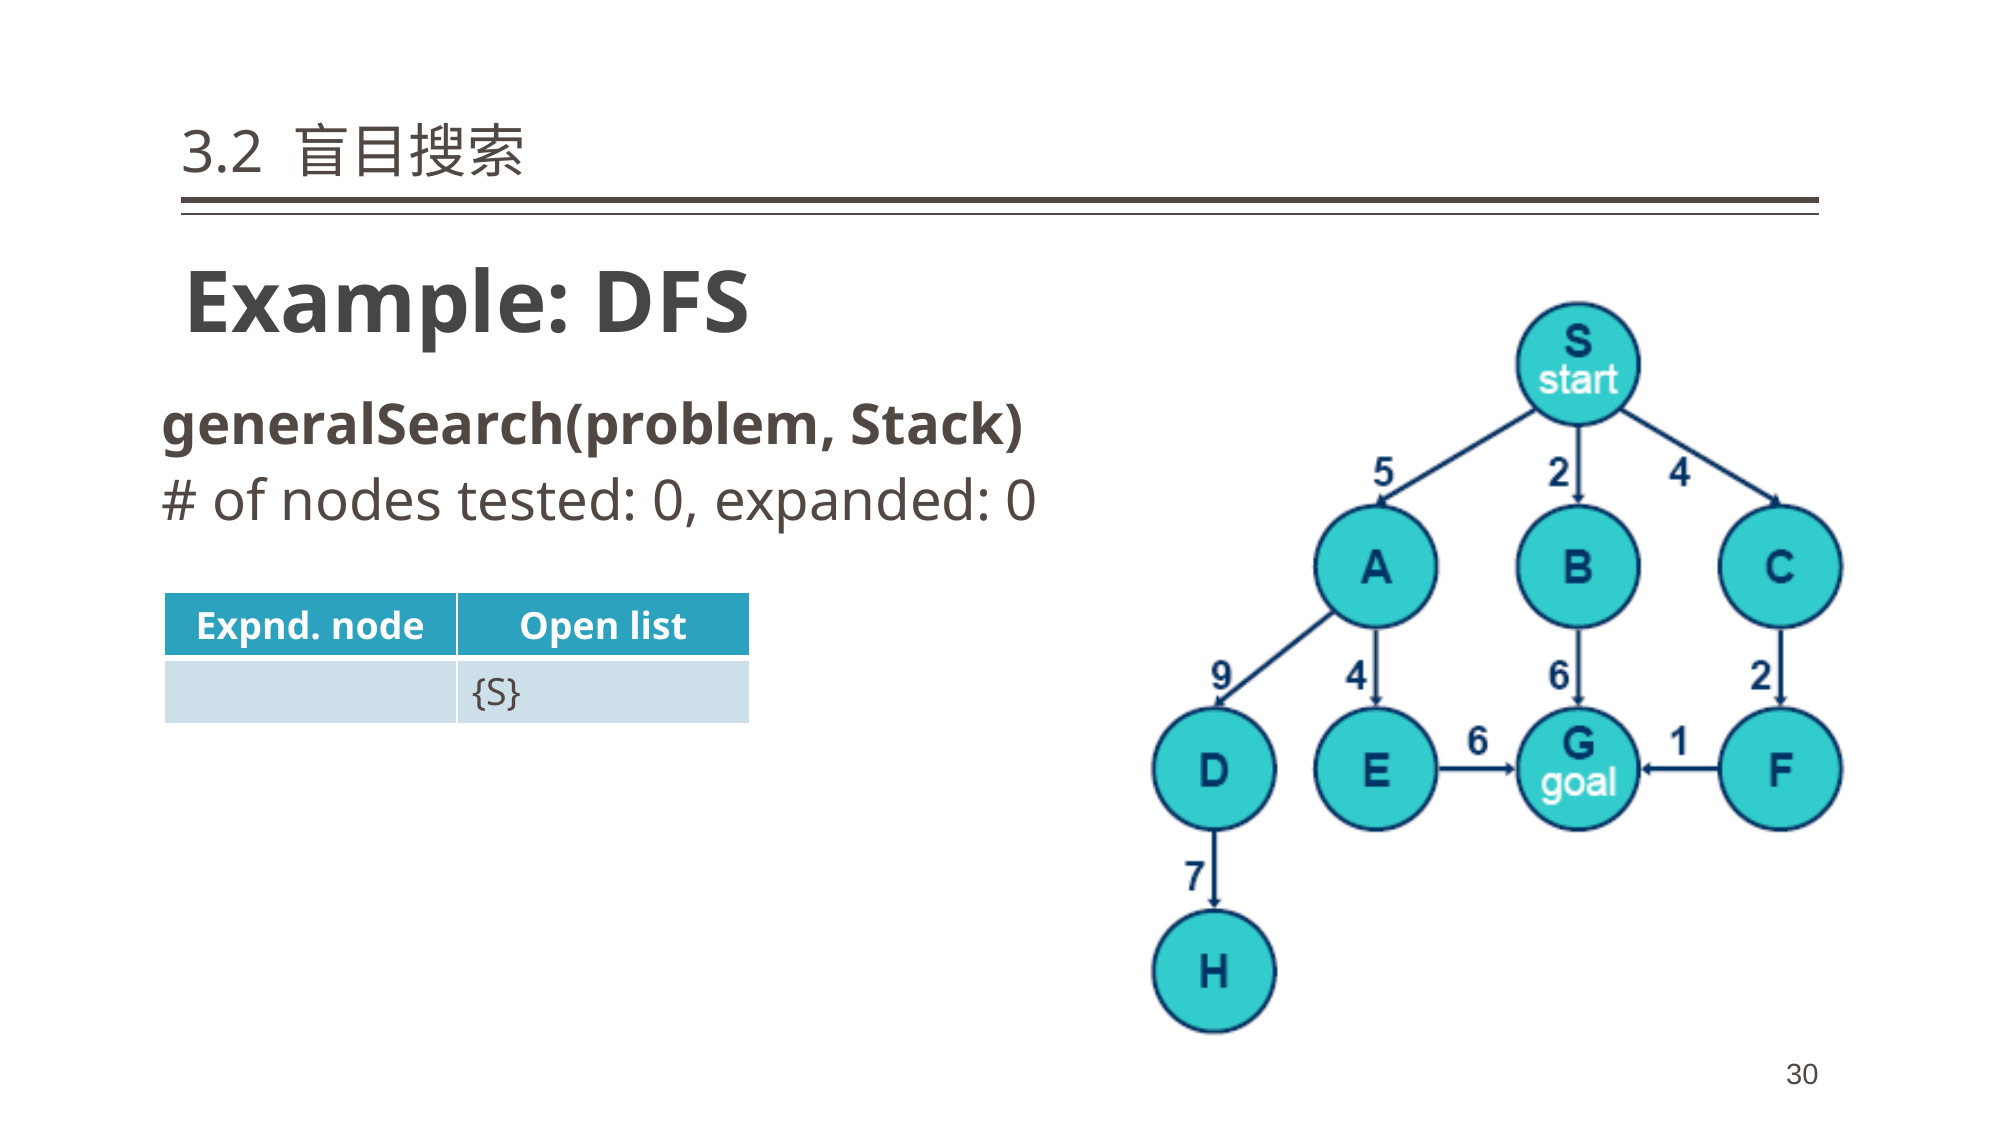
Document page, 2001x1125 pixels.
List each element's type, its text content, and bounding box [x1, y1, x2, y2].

table_cell {S} [458, 661, 749, 723]
slide_number 30 [1518, 1046, 1819, 1103]
table_cell [165, 661, 456, 723]
table_header Open list [458, 593, 749, 655]
text_box Example: DFS [168, 226, 1519, 370]
text_box generalSearch(problem, Stack) # of nodes tested: 0, expanded: 0 [128, 380, 1141, 560]
table_header Expnd. node [165, 593, 456, 655]
title 3.2 盲目搜索 [181, 12, 1819, 193]
picture [1147, 297, 1856, 1038]
